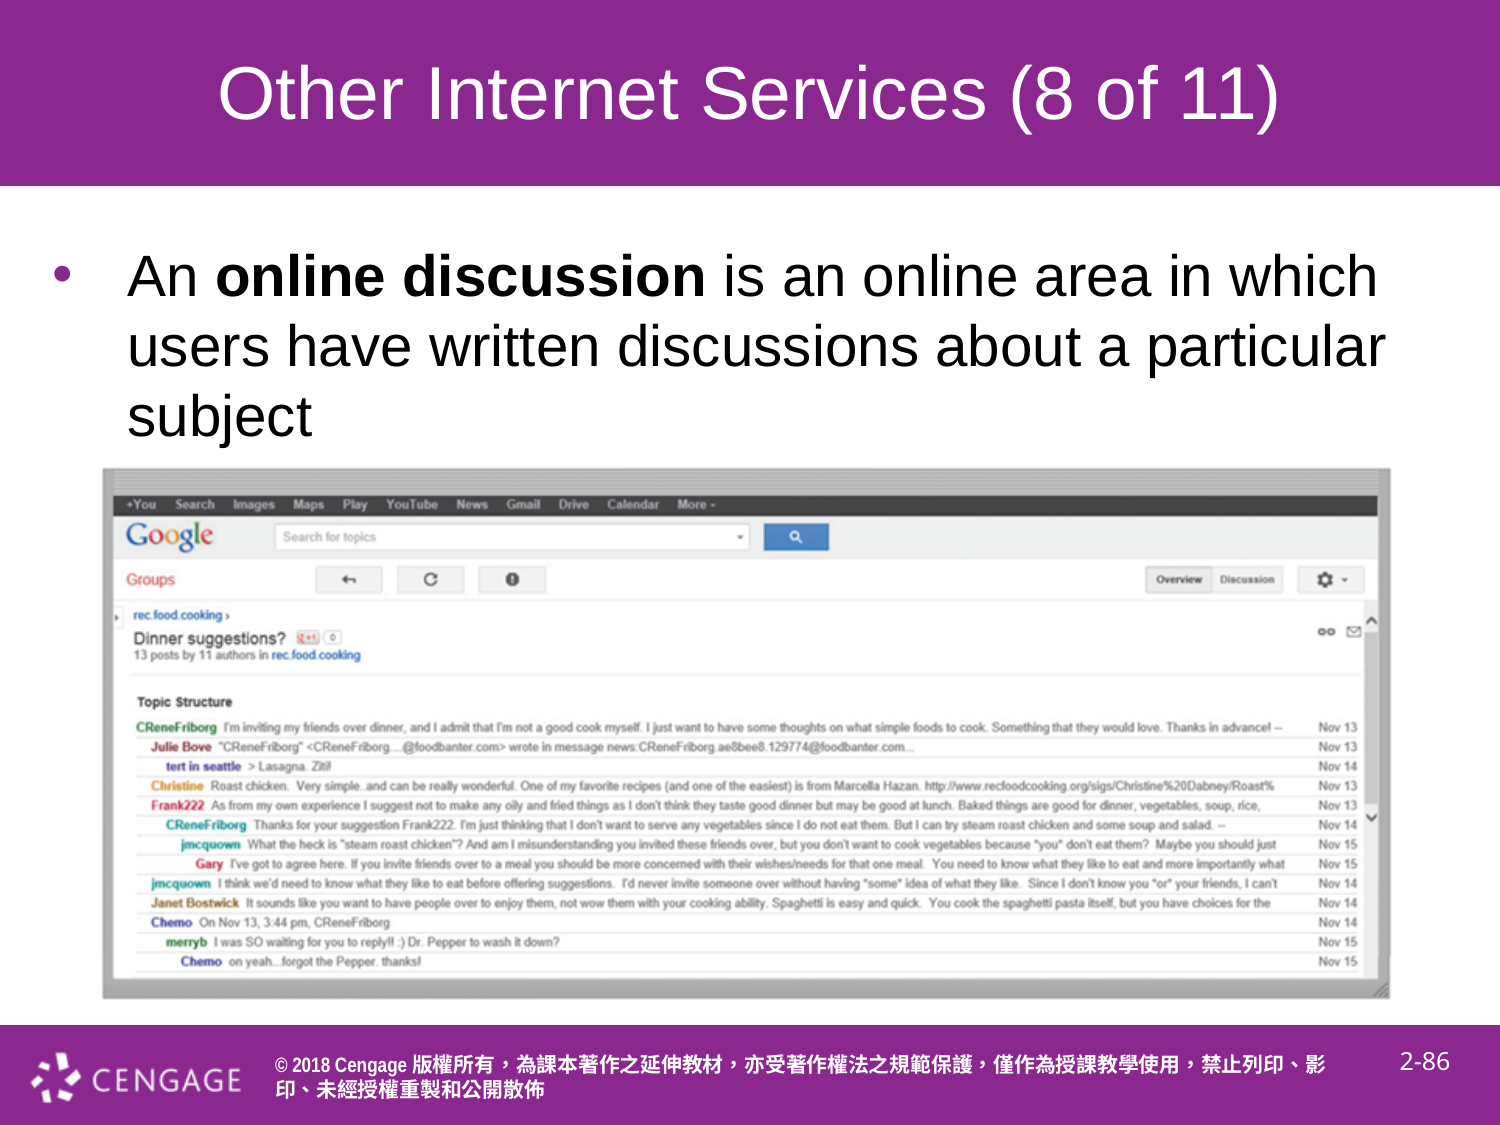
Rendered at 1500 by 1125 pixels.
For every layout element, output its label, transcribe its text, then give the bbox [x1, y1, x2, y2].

title Other Internet Services (8 of 11) [7, 4, 1493, 175]
picture [99, 461, 1402, 1015]
picture [21, 1043, 246, 1111]
list An online discussion is an online area in which users have written discussions about a particular subject [37, 230, 1475, 488]
